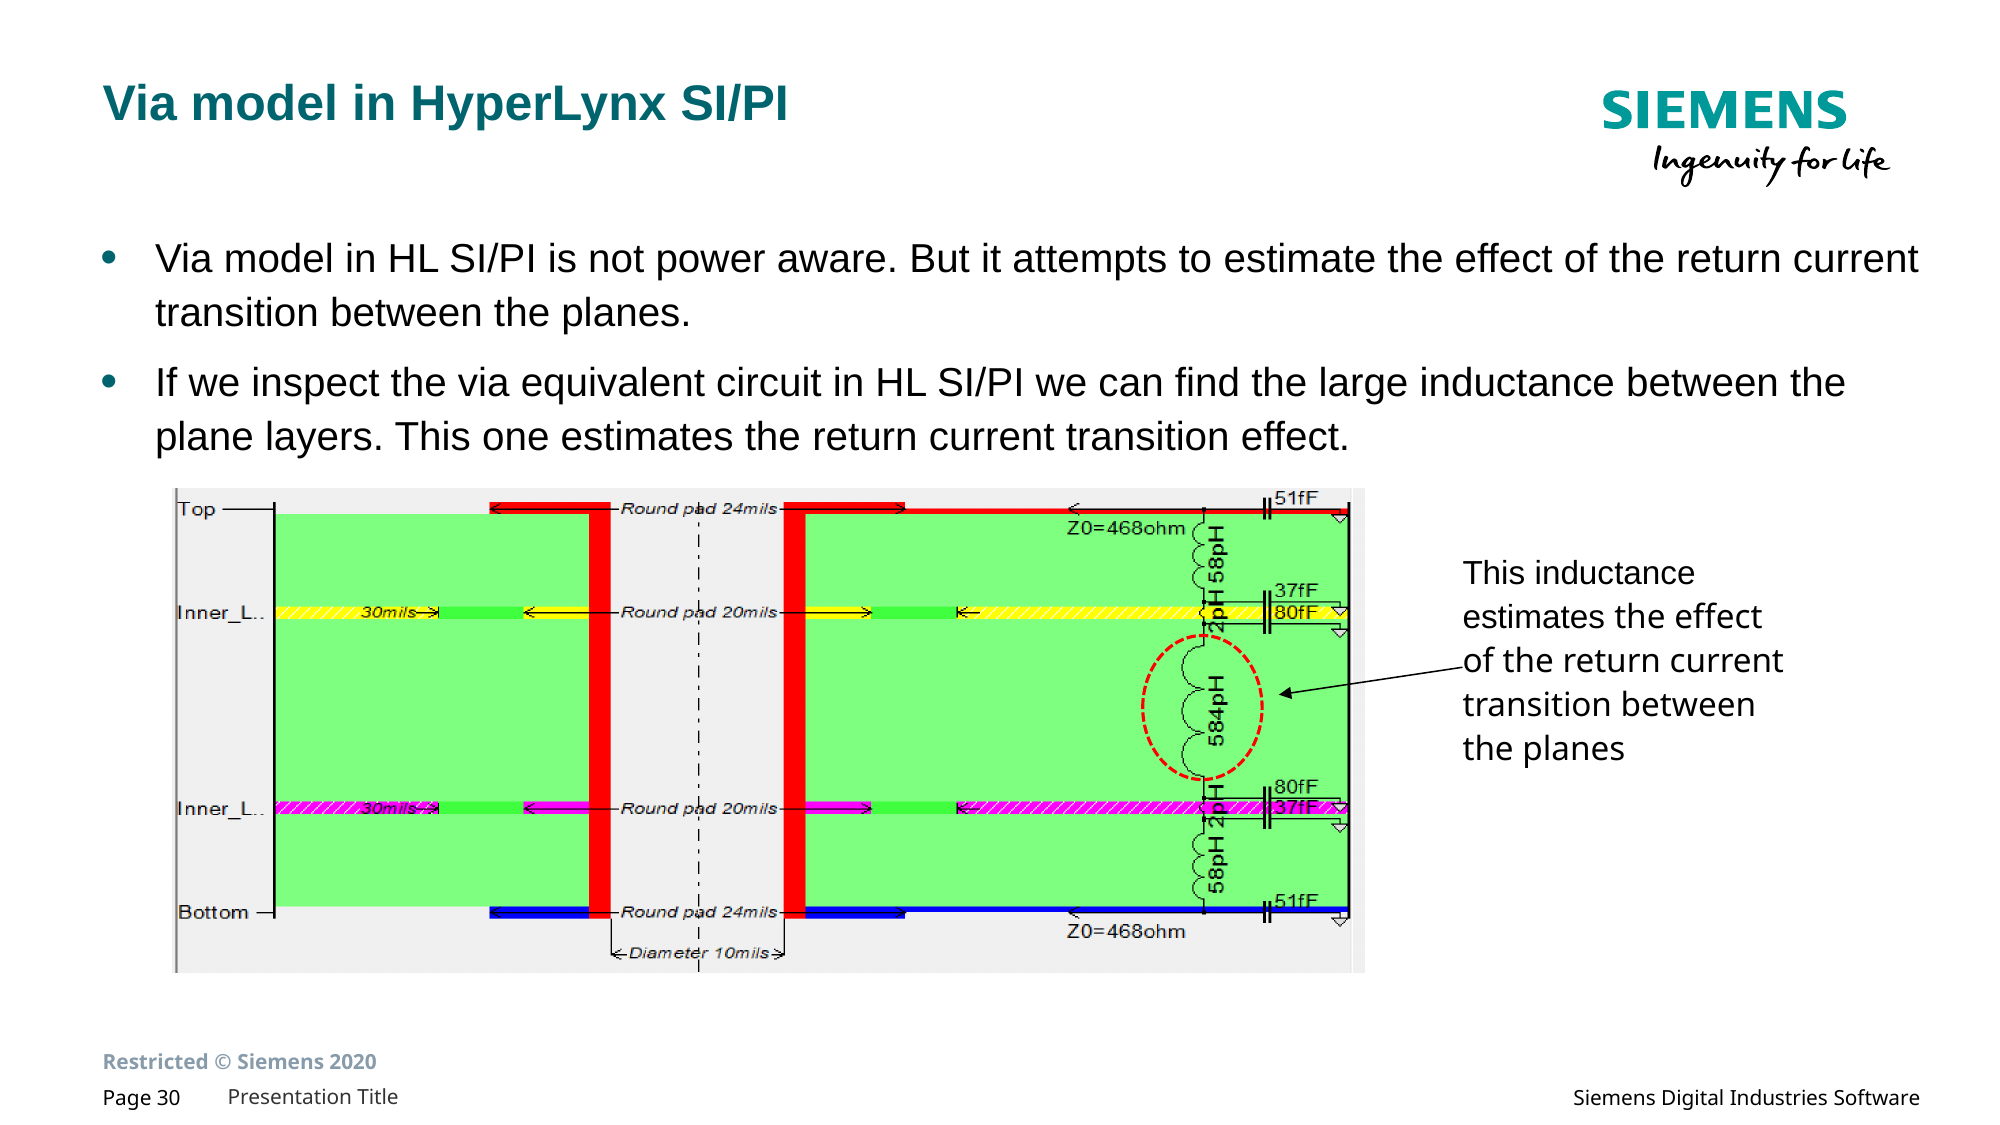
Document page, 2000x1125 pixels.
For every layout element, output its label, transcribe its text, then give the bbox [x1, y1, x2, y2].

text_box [1278, 666, 1463, 695]
title Via model in HyperLynx SI/PI [0, 0, 2000, 197]
picture [171, 488, 1365, 974]
list Via model in HL SI/PI is not power aware. But it attempts to estimate the effect of the return current transition between the planes. If we inspect the via equivalent circuit in HL SI/PI we can find the large inductance between the plane layers. This one estimates the return current transition effect. [0, 197, 2000, 489]
footer Presentation Title [212, 1076, 1201, 1109]
text_box This inductance estimates the effect of the return current transition between the planes [1462, 547, 1800, 787]
